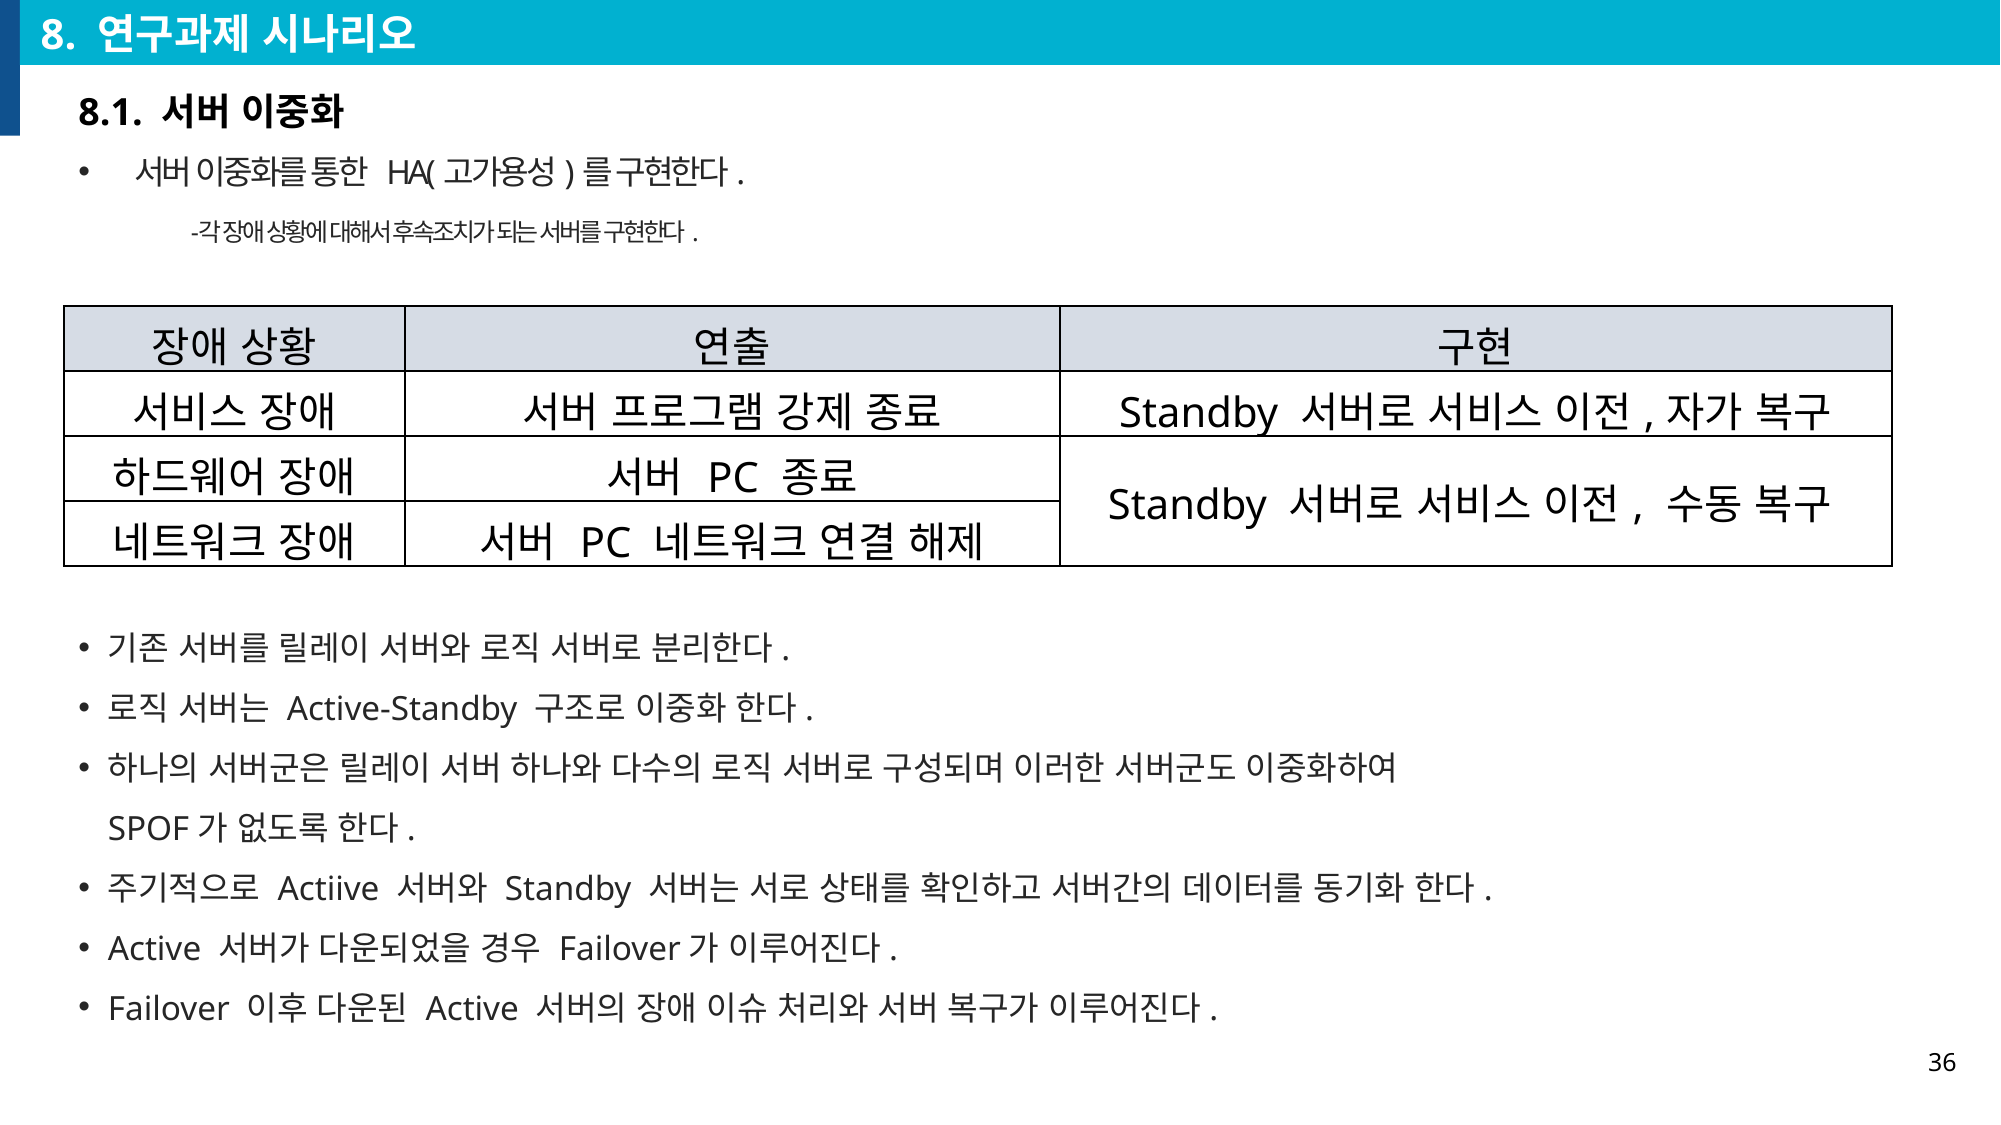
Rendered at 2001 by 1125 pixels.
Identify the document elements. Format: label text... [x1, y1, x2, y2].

table_header 구현 [1061, 307, 1891, 370]
slide_number 36 [1907, 1033, 1972, 1094]
table_cell 하드웨어 장애 [65, 437, 404, 500]
text_box 8.1. 서버 이중화 [63, 80, 676, 135]
table_cell Standby 서버로 서비스 이전,자가 복구 [1061, 372, 1891, 435]
table_cell 서버 PC 종료 [406, 437, 1059, 500]
table_cell 네트워크 장애 [65, 502, 404, 565]
text_box 8. 연구과제 시나리오 [19, 0, 2000, 66]
text_box [0, 0, 21, 137]
table_cell Standby 서버로 서비스 이전, 수동 복구 [1061, 437, 1891, 565]
text_box 기존 서버를 릴레이 서버와 로직 서버로 분리한다. 로직 서버는 Active-Standby 구조로 이중화 한다. 하나의 서버군은 릴레이 서버 하나와 다수의 로직 서버로 구성되며 이러한 서버군도 이중화하여 SPOF가 없도록 한다. 주기적으로 Actiive 서버와 Standby 서버는 서로 상태를 확인하고 서버간의 데이터를 동기화 한다. Active 서버가 다운되었을 경우 Failover가 이루어진다. Failover 이후 다운된 Active 서버의 장애 이슈 처리와 서버 복구가 이루어진다. [63, 599, 1893, 1035]
table_header 장애 상황 [65, 307, 404, 370]
table_cell 서비스 장애 [65, 372, 404, 435]
table_cell 서버 프로그램 강제 종료 [406, 372, 1059, 435]
table_cell 서버 PC 네트워크 연결 해제 [406, 502, 1059, 565]
table_header 연출 [406, 307, 1059, 370]
text_box 서버 이중화를 통한 HA(고가용성)를 구현한다. 각 장애 상황에 대해서 후속조치가 되는 서버를 구현한다. [63, 135, 1128, 290]
